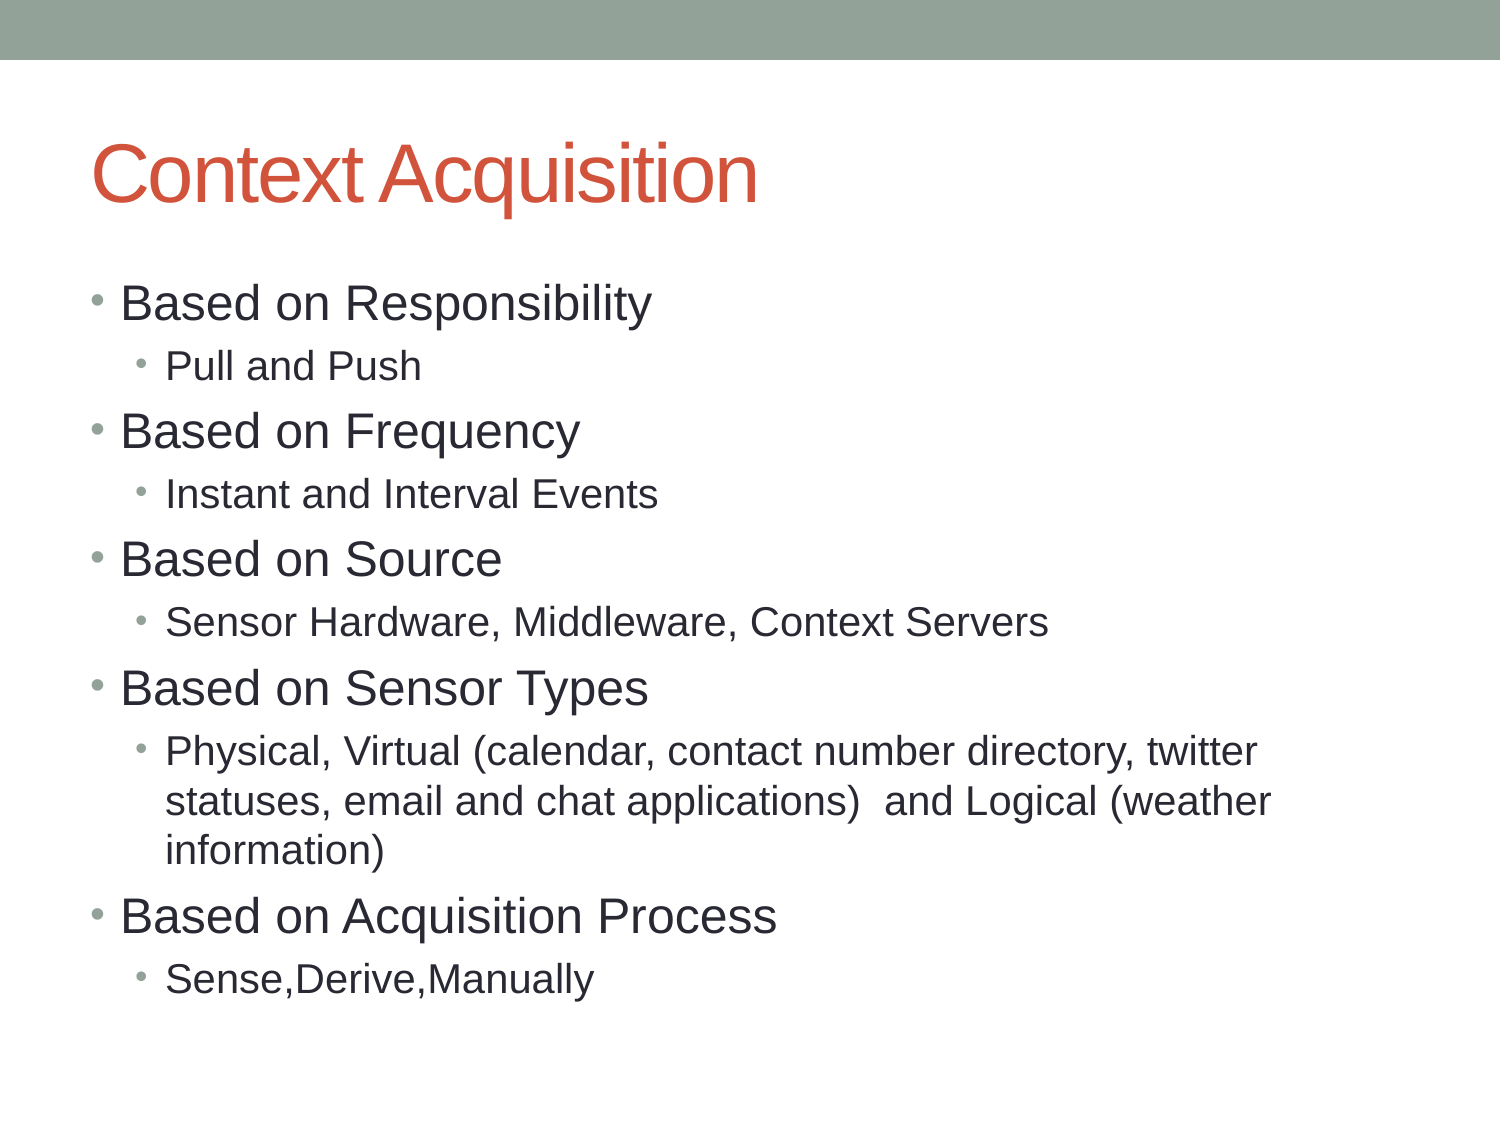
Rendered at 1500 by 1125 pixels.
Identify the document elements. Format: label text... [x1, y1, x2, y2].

title Context Acquisition [75, 87, 1425, 250]
list Based on Responsibility Pull and Push Based on Frequency Instant and Interval Events Based on Source Sensor Hardware, Middleware, Context Servers Based on Sensor Types Physical, Virtual (calendar, contact number directory, twitter statuses, email and chat applications) and Logical (weather information) Based on Acquisition Process Sense,Derive,Manually [75, 262, 1425, 1063]
